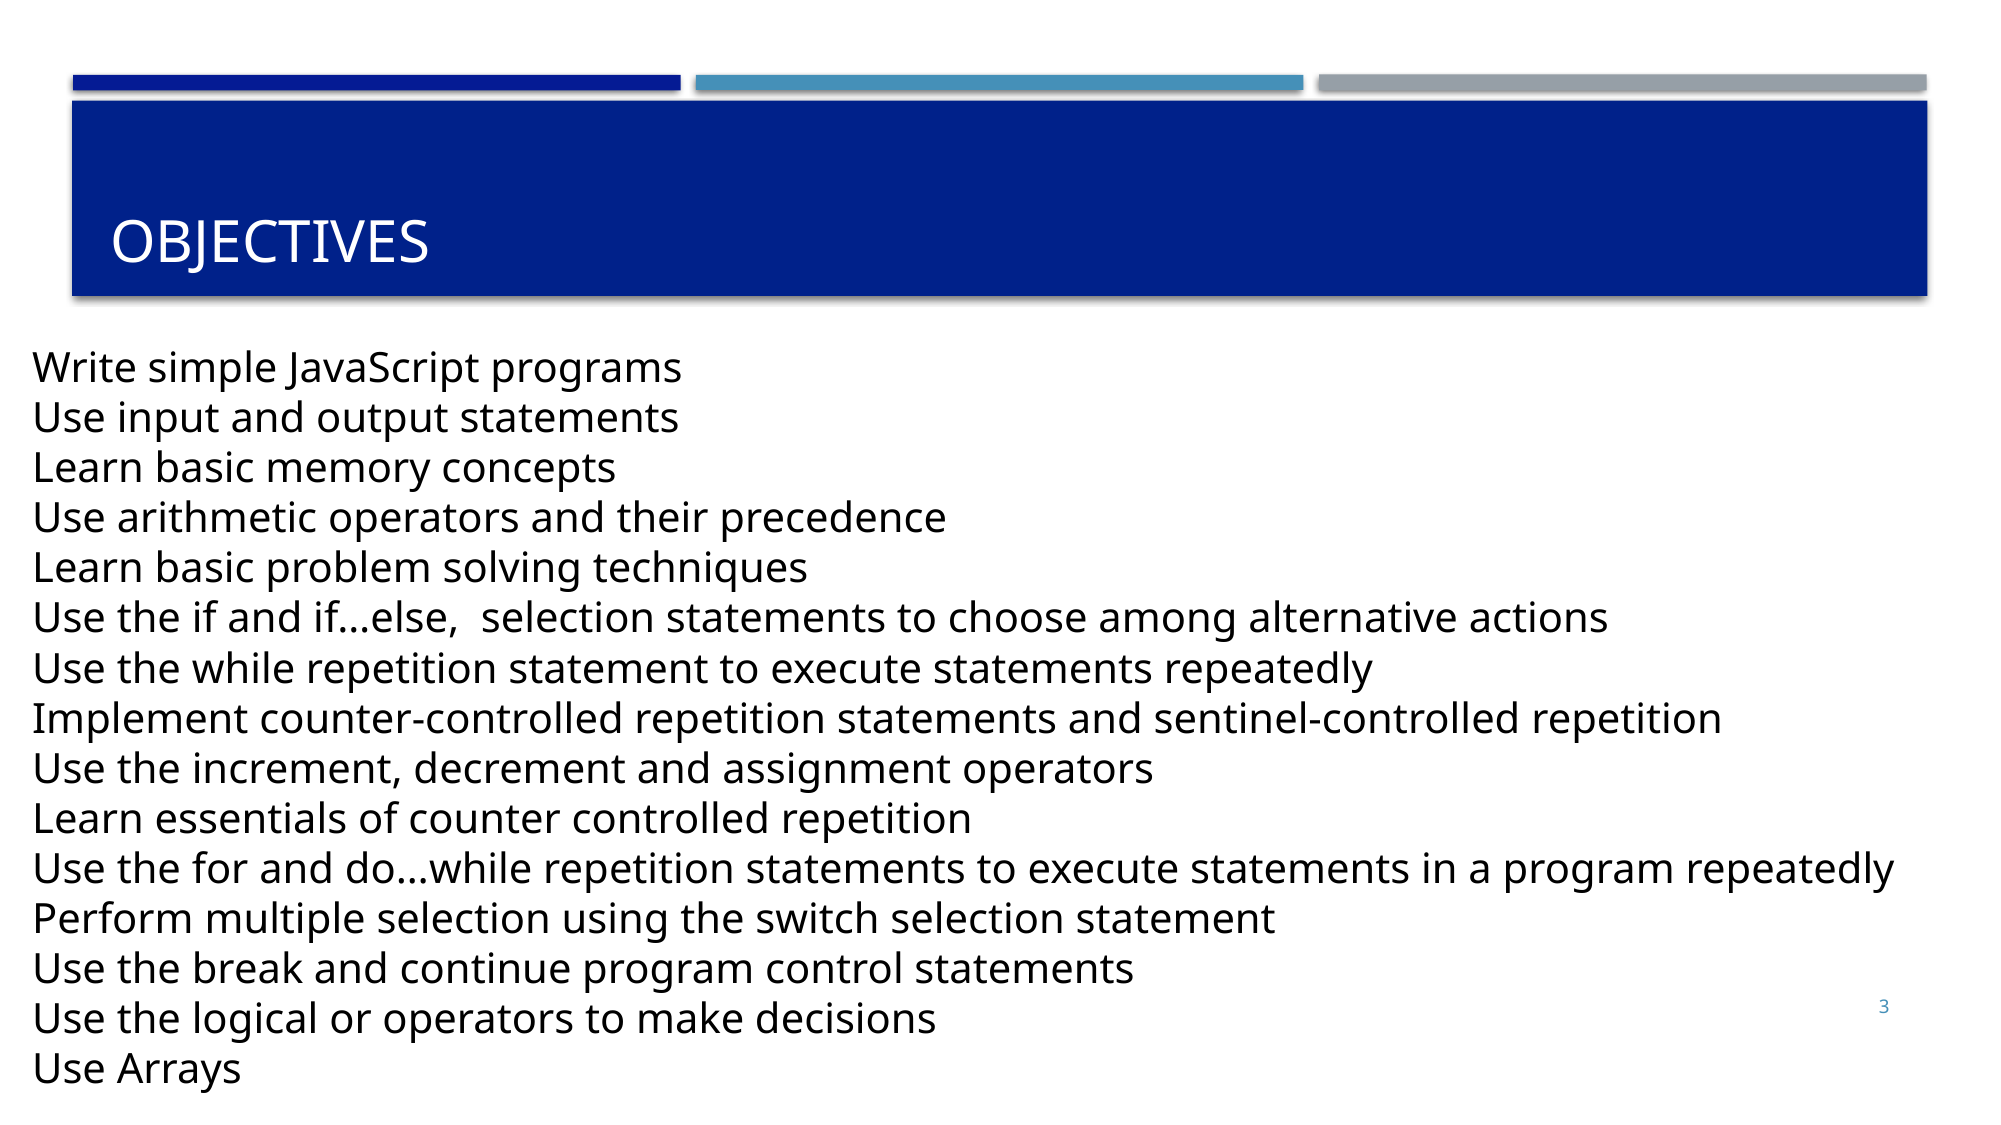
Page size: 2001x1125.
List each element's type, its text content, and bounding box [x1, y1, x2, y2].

title OBJECTIVES [95, 115, 1905, 282]
text_box Write simple JavaScript programs Use input and output statements Learn basic memory concepts Use arithmetic operators and their precedence Learn basic problem solving techniques Use the if and if…else, selection statements to choose among alternative actions Use the while repetition statement to execute statements repeatedly Implement counter-controlled repetition statements and sentinel-controlled repetition Use the increment, decrement and assignment operators Learn essentials of counter controlled repetition Use the for and do…while repetition statements to execute statements in a program repeatedly Perform multiple selection using the switch selection statement Use the break and continue program control statements Use the logical or operators to make decisions Use Arrays [0, 333, 1910, 1099]
